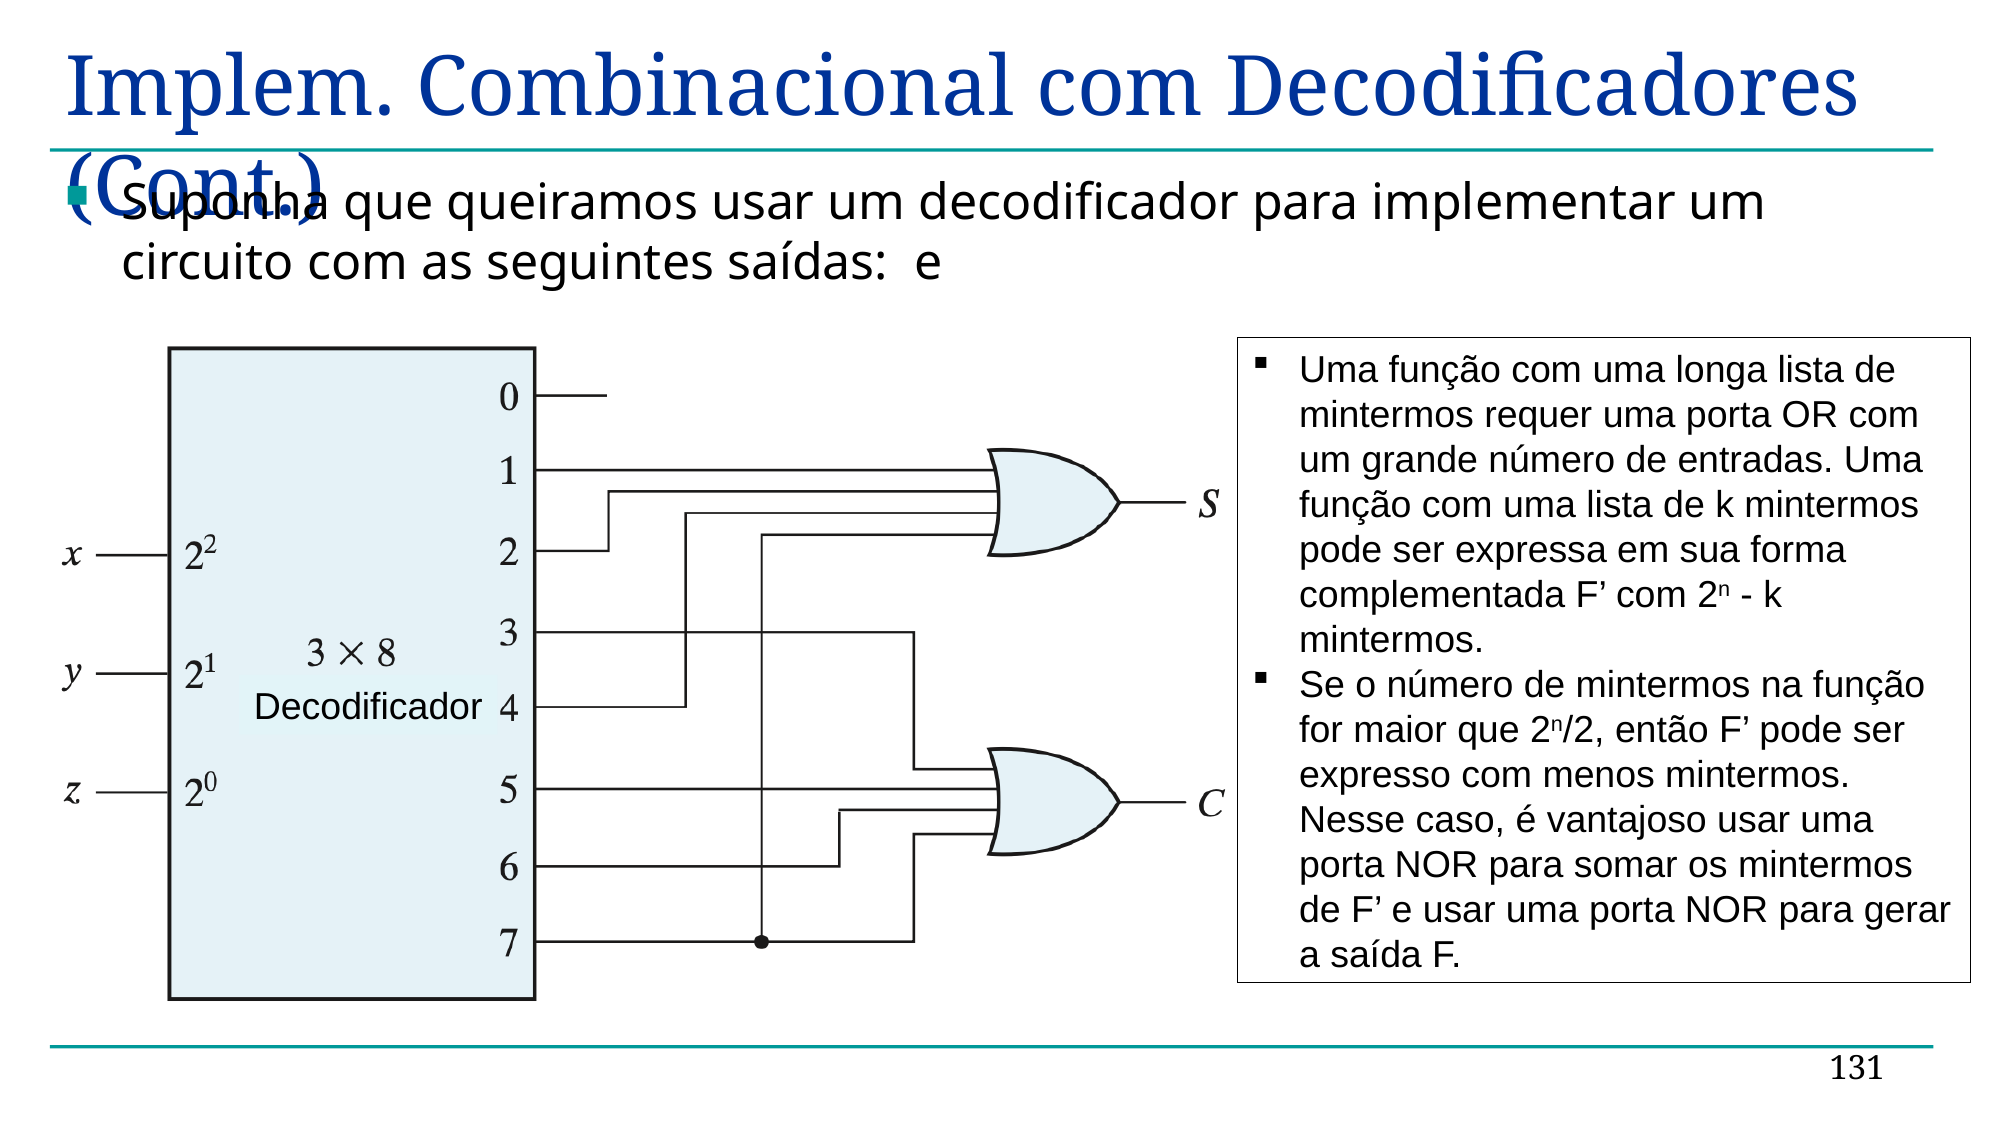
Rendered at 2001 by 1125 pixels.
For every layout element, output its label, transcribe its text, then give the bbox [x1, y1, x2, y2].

picture [0, 295, 1276, 1021]
title Implem. Combinacional com Decodificadores (Cont.) [49, 24, 1934, 151]
slide_number 131 [1433, 1023, 1901, 1100]
text_box Uma função com uma longa lista de mintermos requer uma porta OR com um grande número de entradas. Uma função com uma lista de k mintermos pode ser expressa em sua forma complementada F’ com 2n - k mintermos. Se o número de mintermos na função for maior que 2n/2, então F’ pode ser expresso com menos mintermos. Nesse caso, é vantajoso usar uma porta NOR para somar os mintermos de F’ e usar uma porta NOR para gerar a saída F. [1279, 337, 1971, 983]
